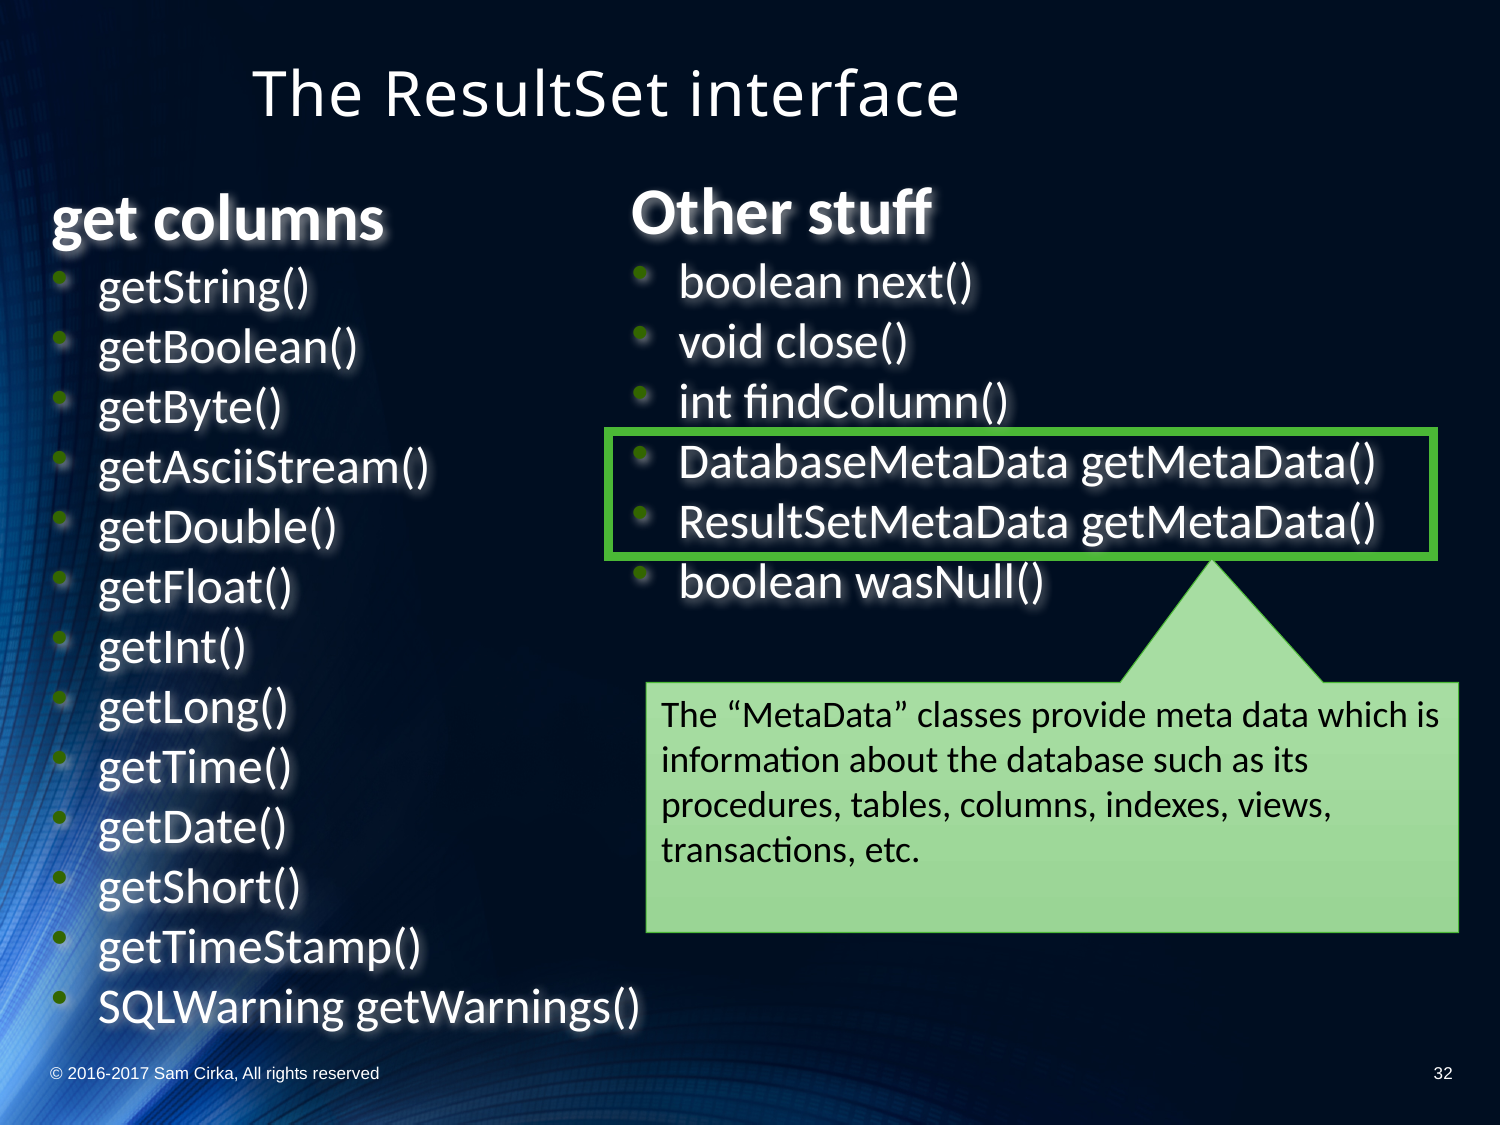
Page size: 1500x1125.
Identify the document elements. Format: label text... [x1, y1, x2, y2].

title The ResultSet interface [237, 37, 1321, 138]
footer © 2016-2017 Sam Cirka, All rights reserved [35, 1050, 842, 1096]
slide_number 32 [1364, 1050, 1468, 1096]
text_box The “MetaData” classes provide meta data which is information about the database such as its procedures, tables, columns, indexes, views, transactions, etc. [645, 557, 1460, 934]
text_box [1403, 431, 1434, 557]
picture [0, 0, 1500, 1125]
text_box get columns getString() getBoolean() getByte() getAsciiStream() getDouble() getFloat() getInt() getLong() getTime() getDate() getShort() getTimeStamp() SQLWarning getWarnings() [36, 166, 657, 1042]
text_box Other stuff boolean next() void close() int findColumn() DatabaseMetaData getMetaData() ResultSetMetaData getMetaData() boolean wasNull() [616, 160, 1393, 616]
